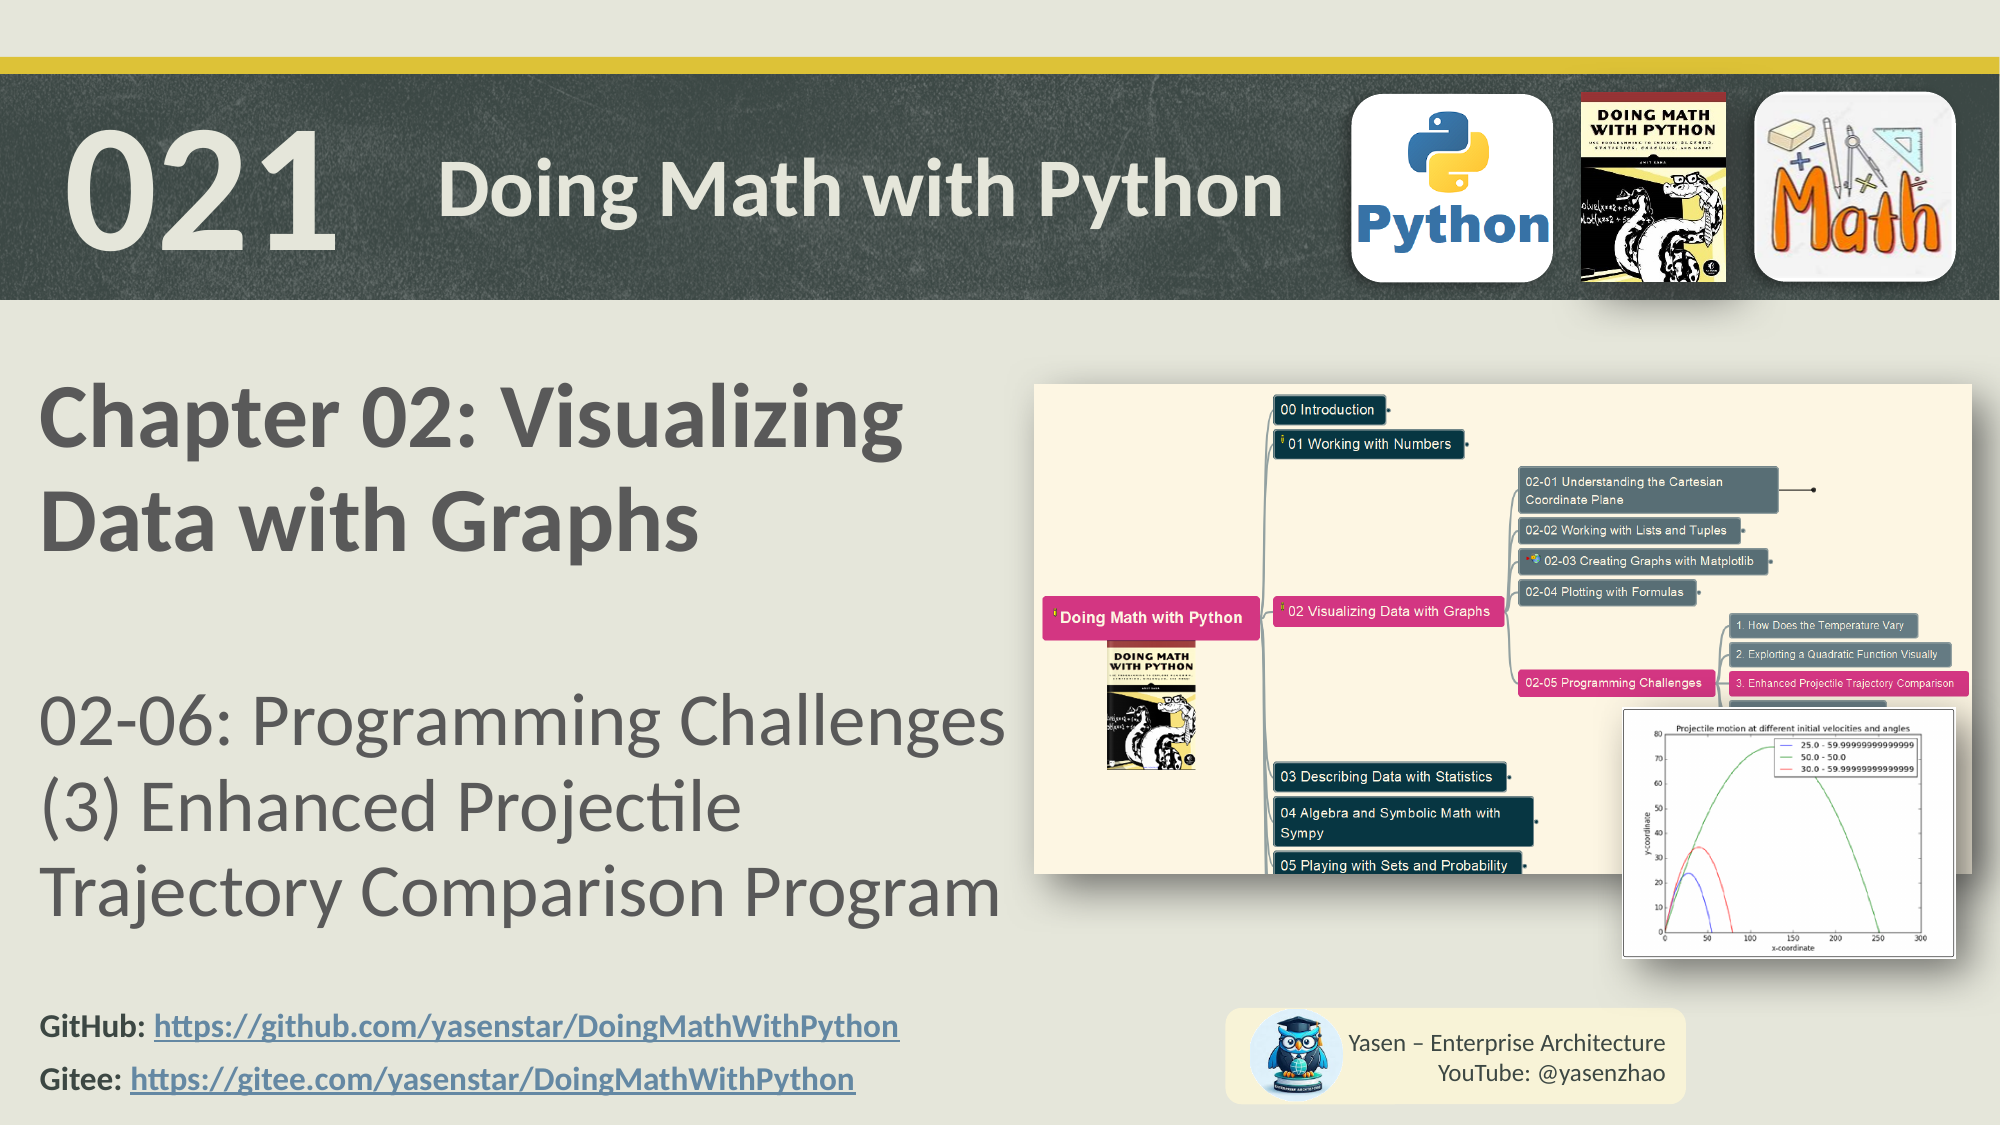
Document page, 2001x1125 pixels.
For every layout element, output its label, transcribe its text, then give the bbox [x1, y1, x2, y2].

title Doing Math with Python [422, 76, 1323, 300]
picture [1622, 707, 1956, 959]
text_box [1225, 1007, 1686, 1105]
picture [0, 74, 2000, 300]
text_box Chapter 02: Visualizing Data with Graphs 02-06: Programming Challenges (3) Enhanced Projectile Trajectory Comparison Program [24, 355, 1034, 942]
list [1034, 384, 1972, 874]
text_box 021 [48, 132, 359, 244]
text_box GitHub: https://github.com/yasenstar/DoingMathWithPython Gitee: https://gitee.com/yasenstar/DoingMathWithPython [24, 997, 950, 1112]
